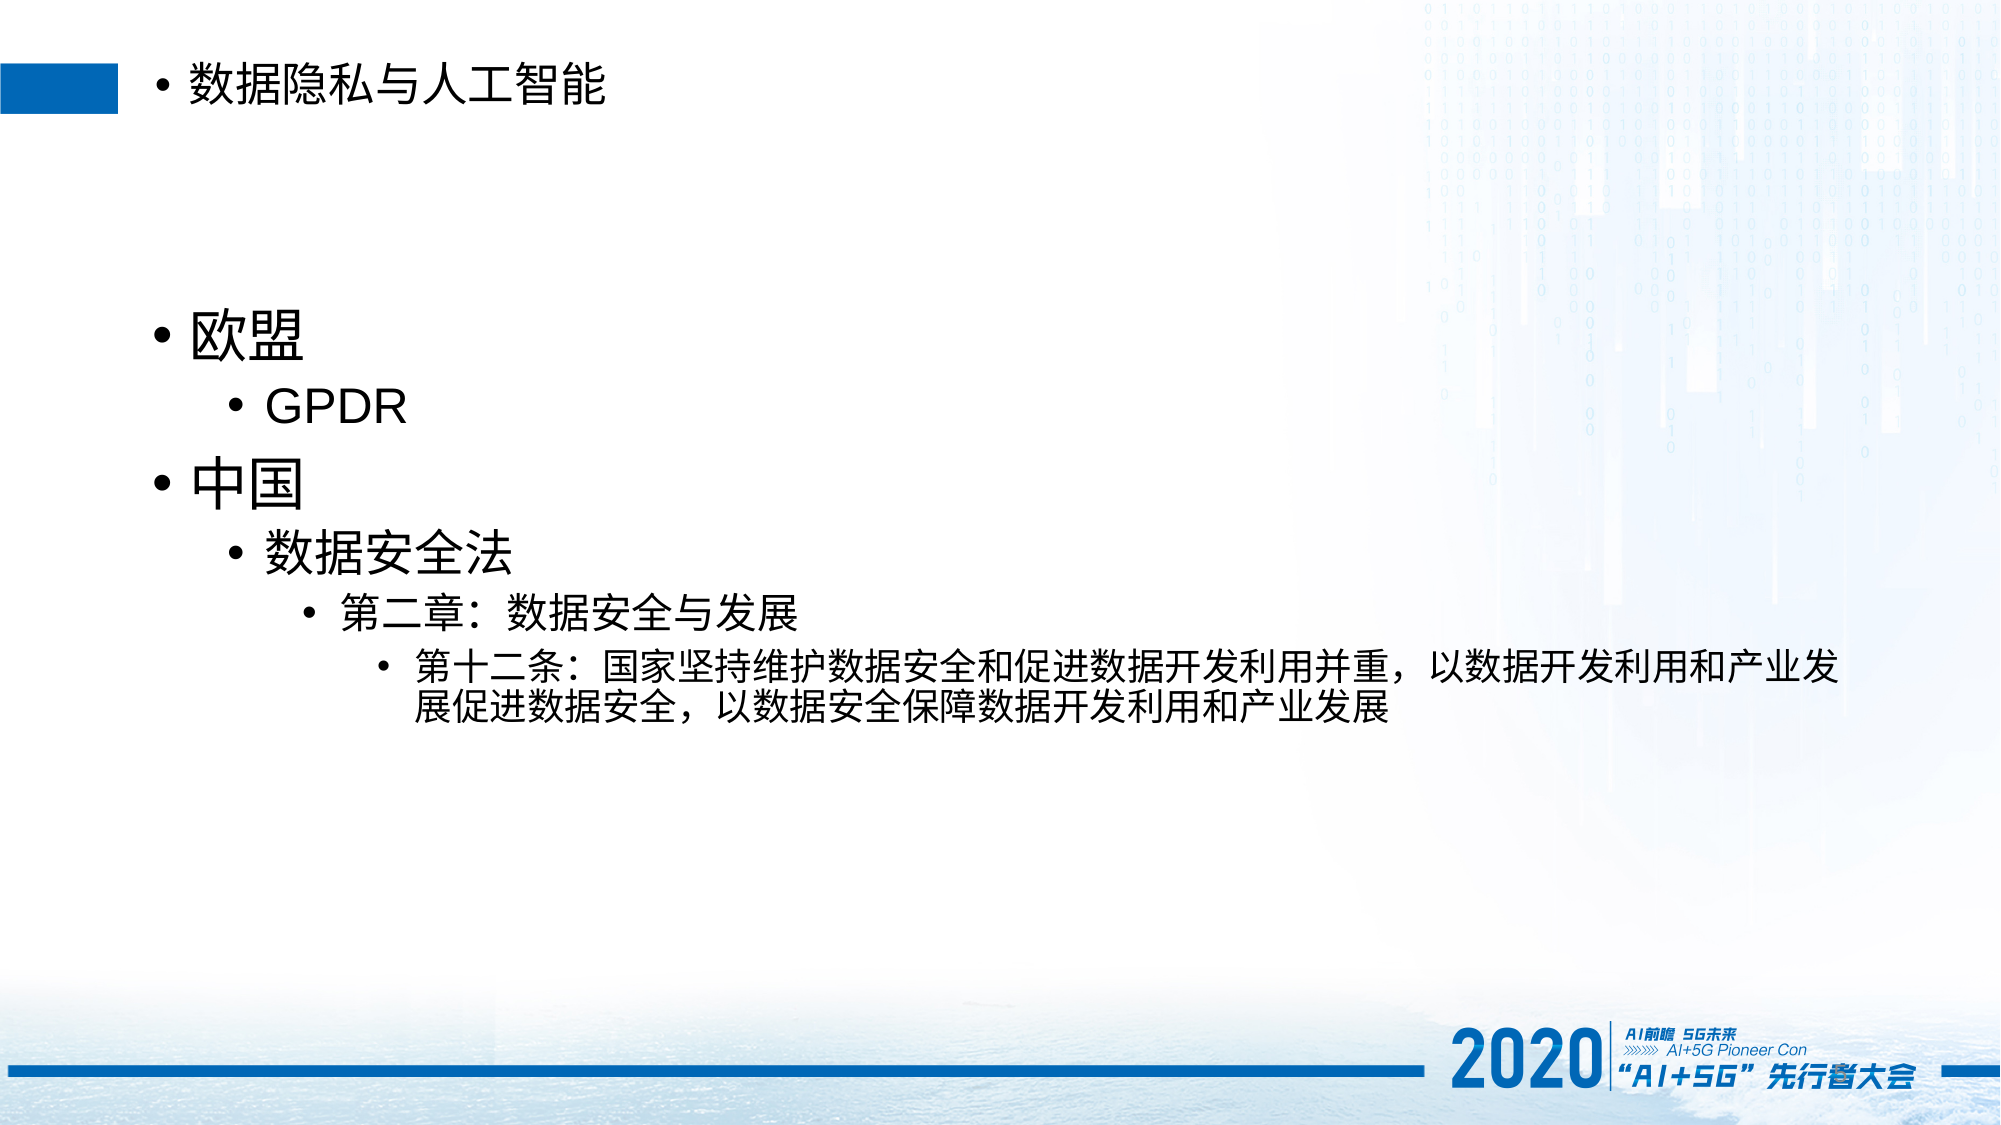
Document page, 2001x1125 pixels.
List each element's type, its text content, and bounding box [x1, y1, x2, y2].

text_box 数据隐私与人工智能 [139, 54, 886, 59]
text_box [137, 59, 1863, 278]
slide_number 4 [1412, 1042, 1863, 1103]
text_box 欧盟 GPDR 中国 数据安全法 第二章：数据安全与发展 第十二条：国家坚持维护数据安全和促进数据开发利用并重，以数据开发利用和产业发展促进数据安全，以数据安全保障数据开发利用和产业发展 [137, 299, 1863, 1014]
picture [0, 0, 2001, 1125]
